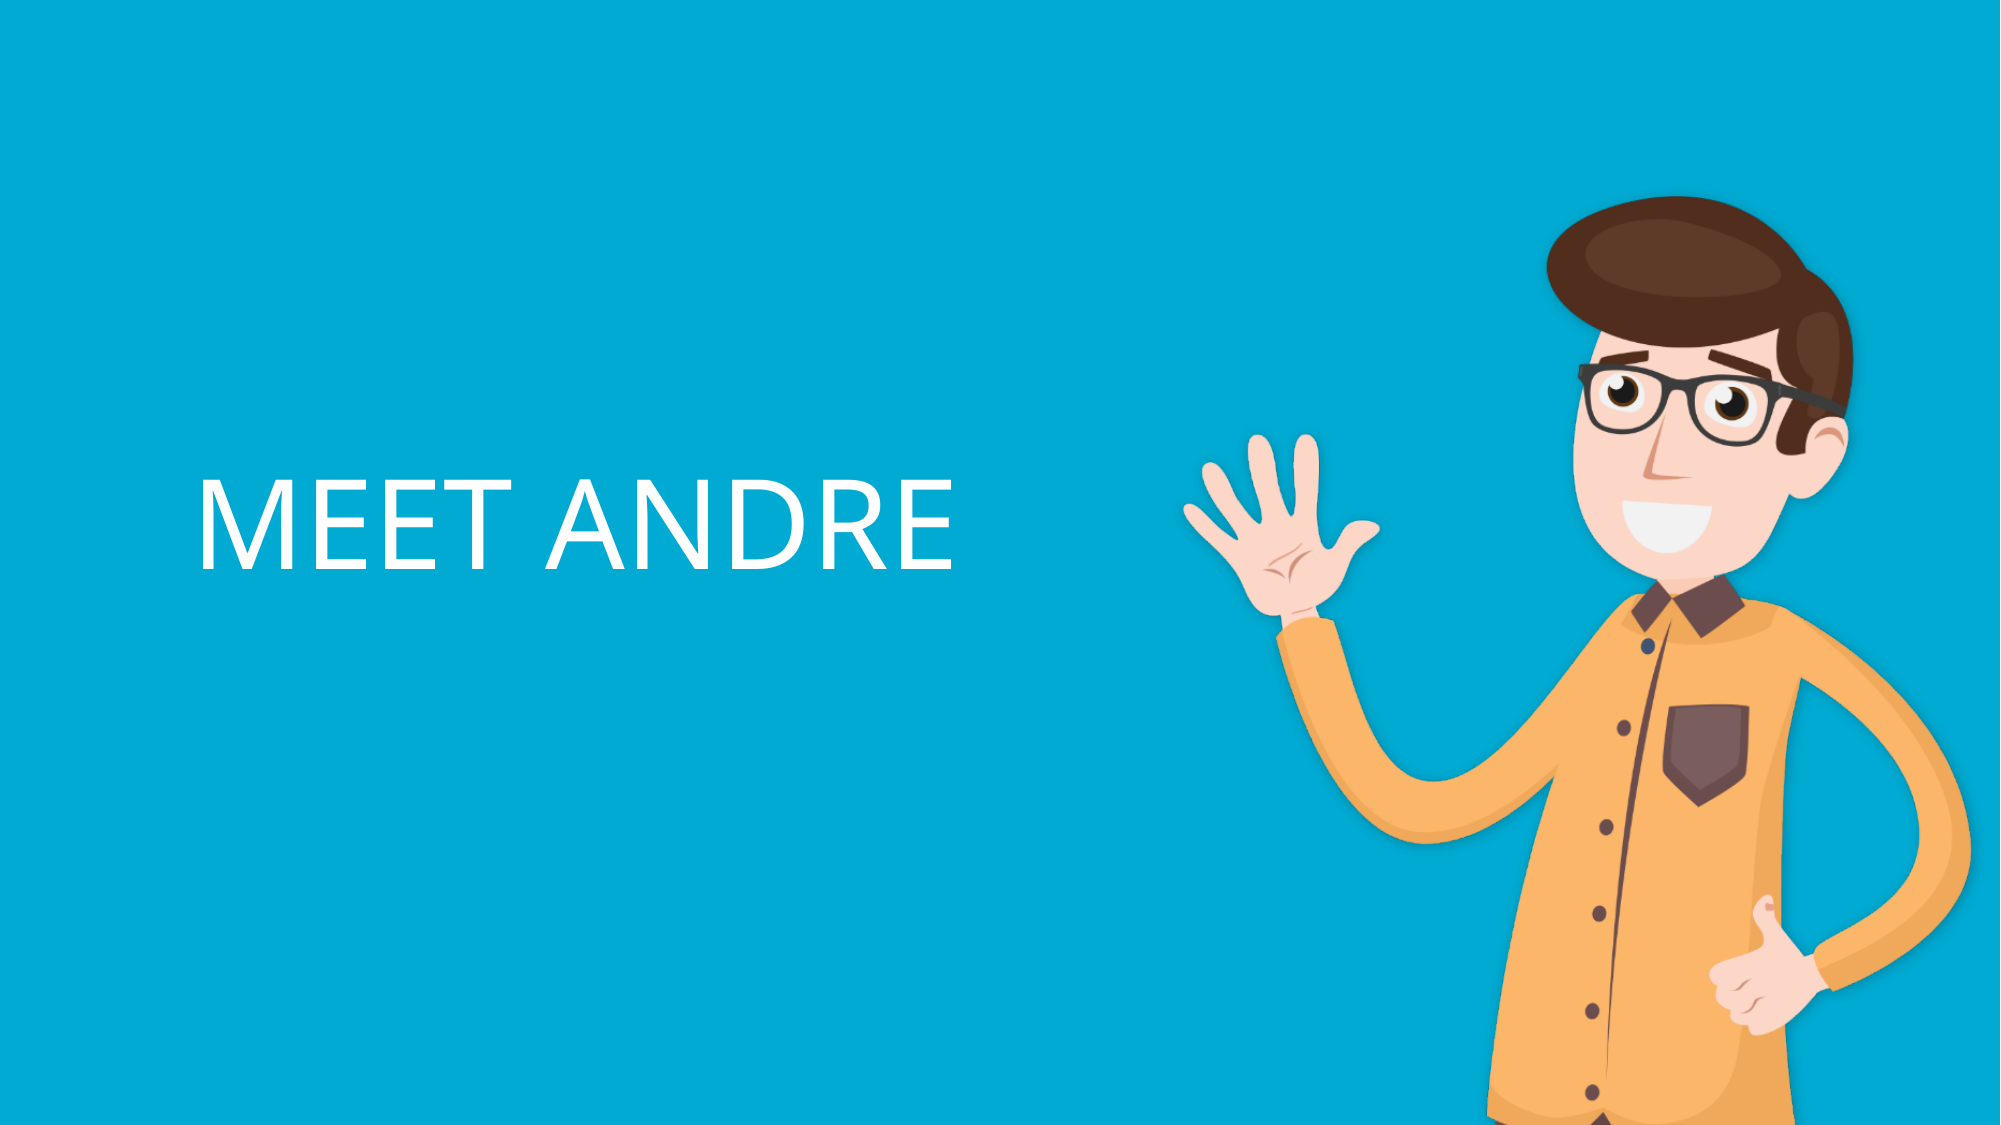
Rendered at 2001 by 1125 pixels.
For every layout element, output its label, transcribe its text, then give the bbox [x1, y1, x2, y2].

text_box MEET ANDRE [176, 437, 974, 603]
picture [1184, 197, 1971, 1125]
